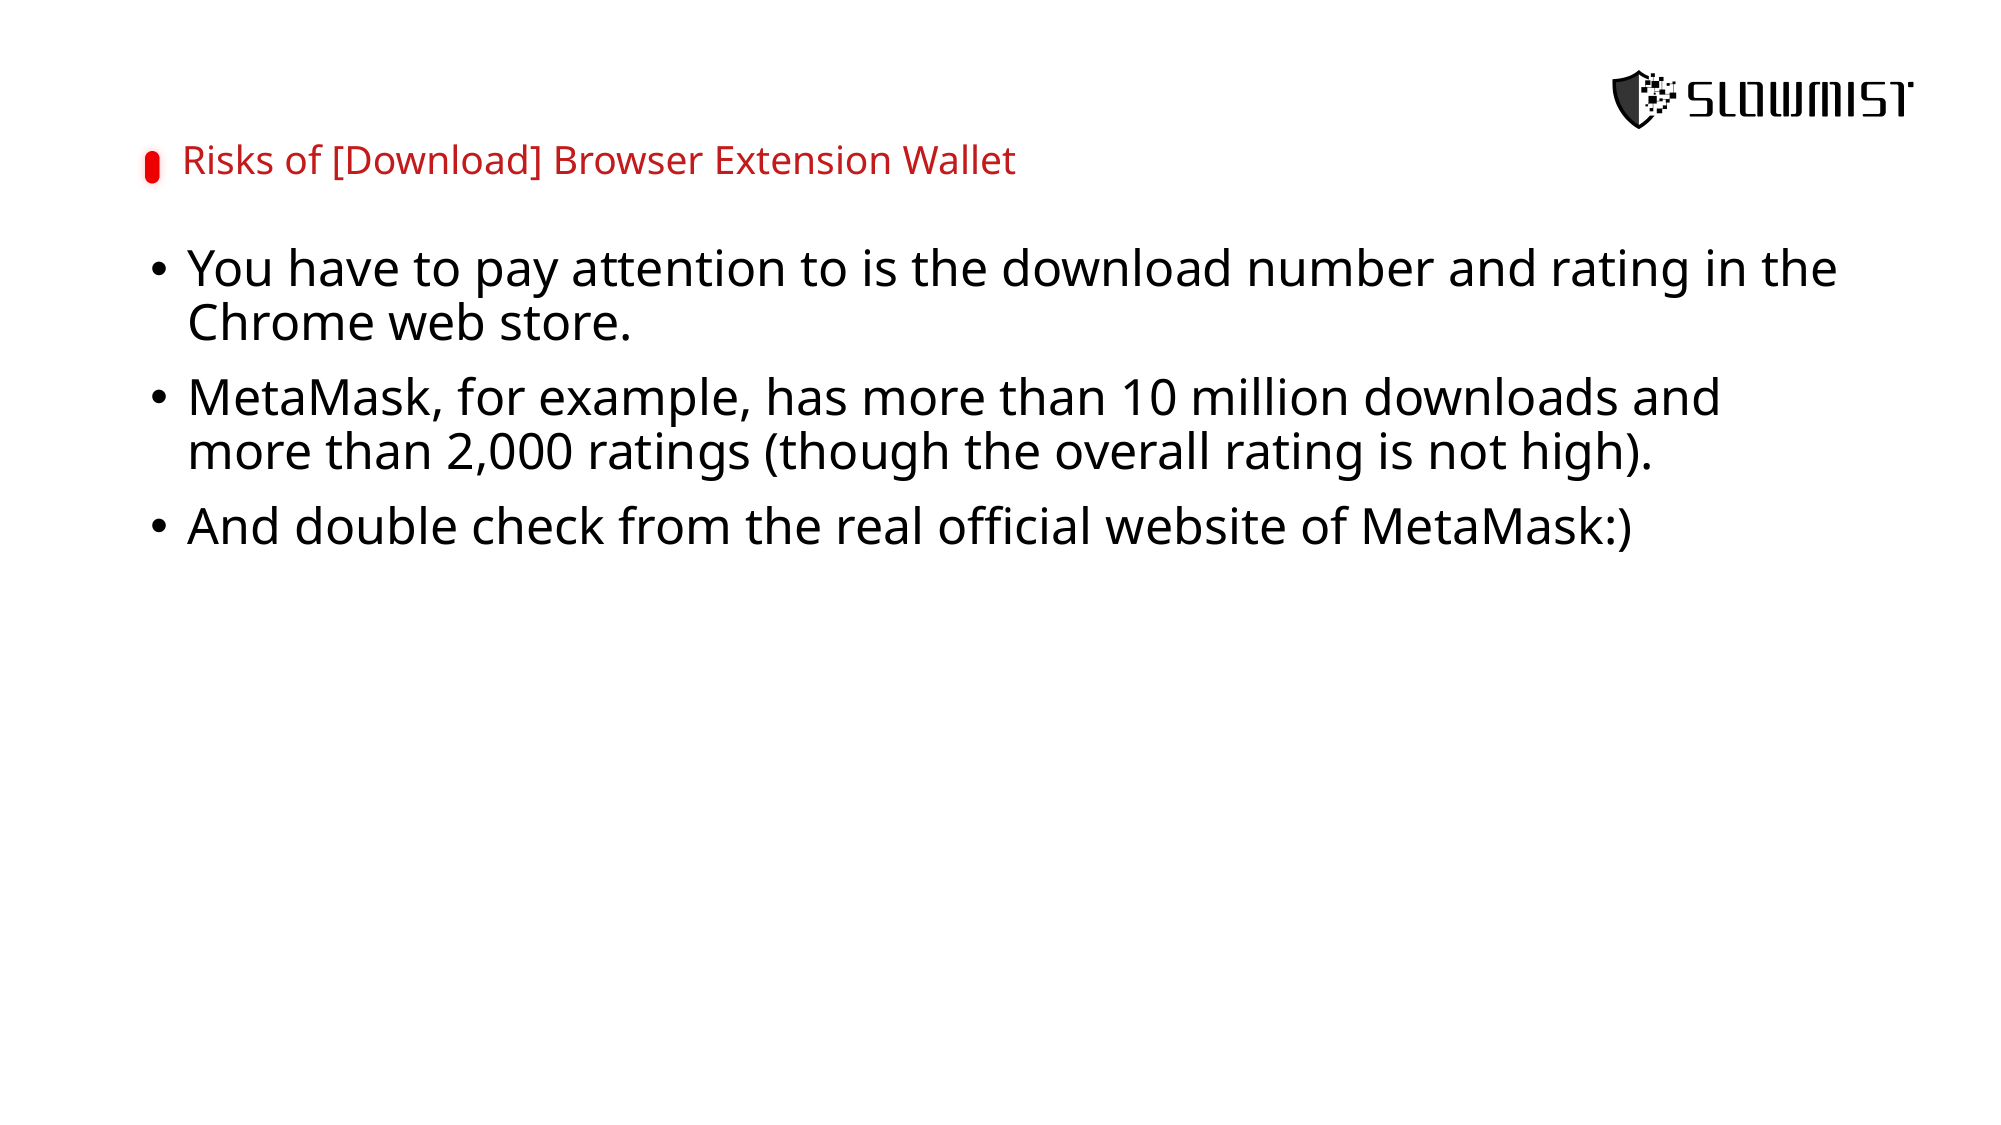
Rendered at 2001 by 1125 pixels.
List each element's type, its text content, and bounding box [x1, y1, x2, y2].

picture [135, 141, 166, 194]
list You have to pay attention to is the download number and rating in the Chrome web store. MetaMask, for example, has more than 10 million downloads and more than 2,000 ratings (though the overall rating is not high). And double check from the real official website of MetaMask:) [135, 236, 1864, 995]
picture [1608, 69, 1918, 130]
list Risks of [Download] Browser Extension Wallet [166, 133, 1215, 216]
